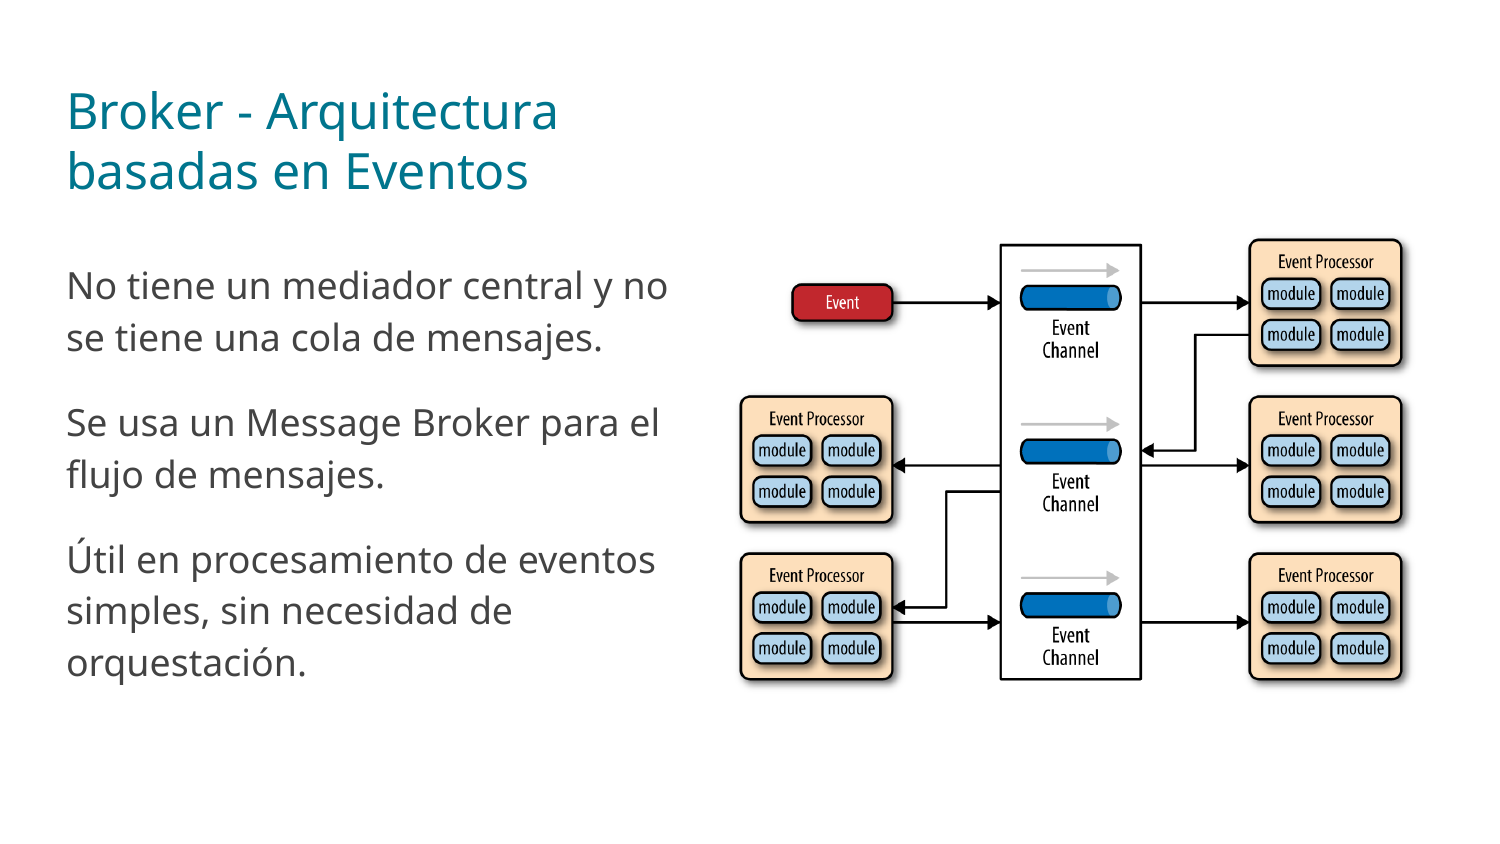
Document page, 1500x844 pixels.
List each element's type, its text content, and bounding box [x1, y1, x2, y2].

title Broker - Arquitectura basadas en Eventos [51, 91, 756, 216]
list No tiene un mediador central y no se tiene una cola de mensajes. Se usa un Message Broker para el flujo de mensajes. Útil en procesamiento de eventos simples, sin necesidad de orquestación. [51, 240, 711, 750]
picture [731, 231, 1417, 695]
